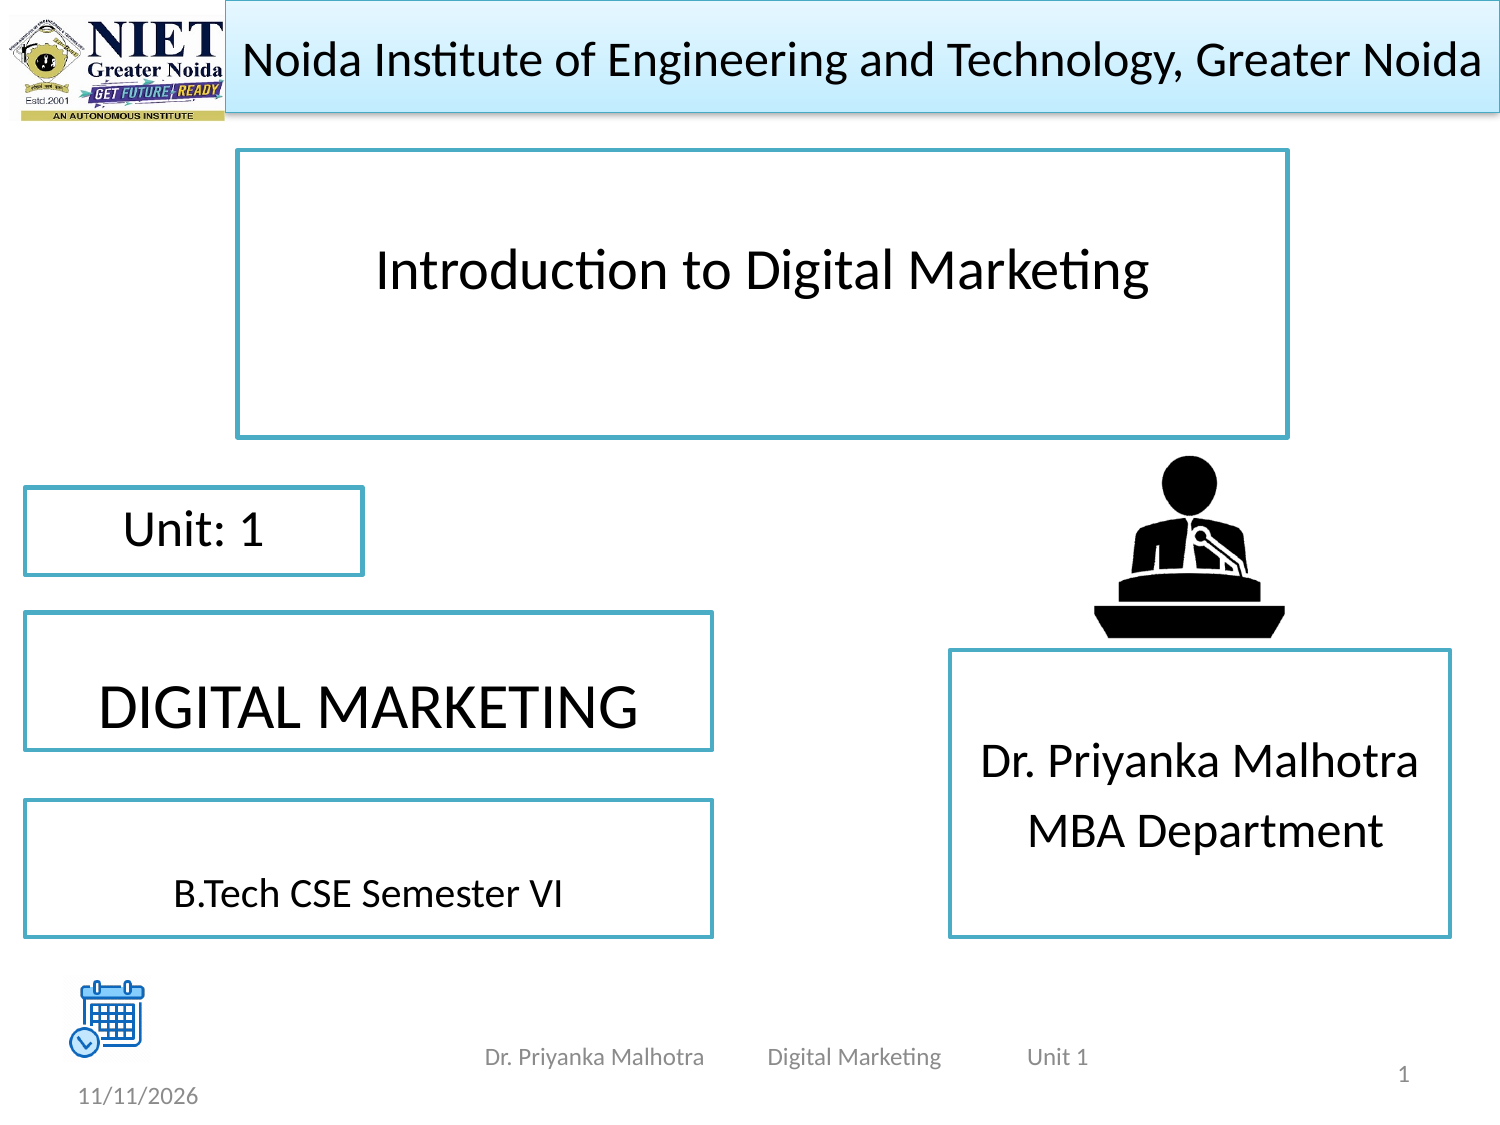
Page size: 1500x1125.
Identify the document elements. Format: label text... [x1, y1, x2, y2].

text_box B.Tech CSE Semester VI [23, 798, 714, 939]
slide_number 1 [1074, 1042, 1425, 1103]
footer Dr. Priyanka Malhotra Digital Marketing Unit 1 [375, 1025, 1200, 1085]
picture [1062, 424, 1313, 676]
picture [62, 974, 151, 1063]
title Noida Institute of Engineering and Technology, Greater Noida [226, 0, 1500, 113]
subtitle Introduction to Digital Marketing [235, 148, 1290, 440]
text_box DIGITAL MARKETING [23, 610, 714, 752]
text_box Unit: 1 [23, 485, 365, 577]
picture [9, 0, 226, 151]
text_box Dr. Priyanka Malhotra MBA Department [948, 648, 1452, 939]
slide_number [62, 1065, 413, 1125]
